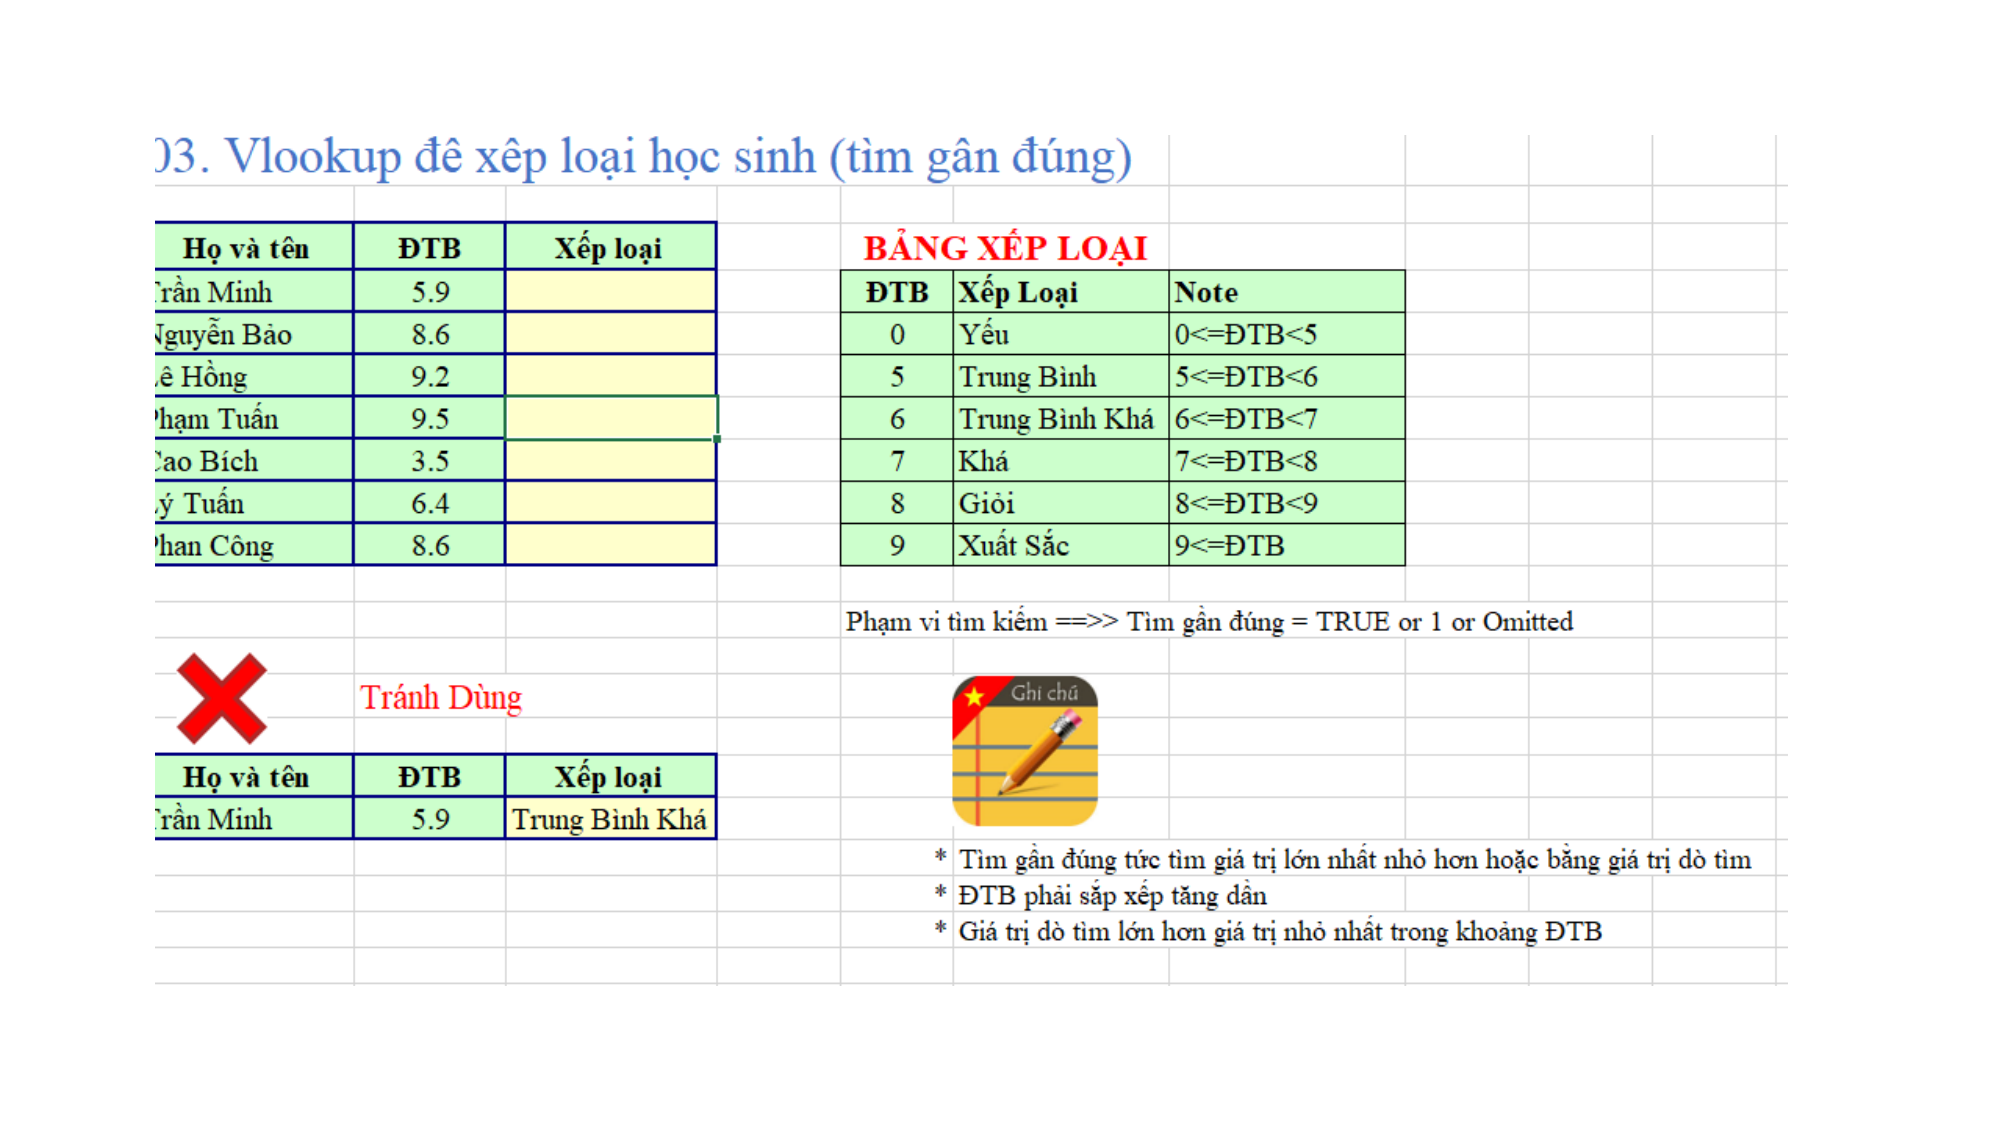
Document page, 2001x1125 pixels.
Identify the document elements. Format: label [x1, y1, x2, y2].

picture [155, 135, 1788, 987]
